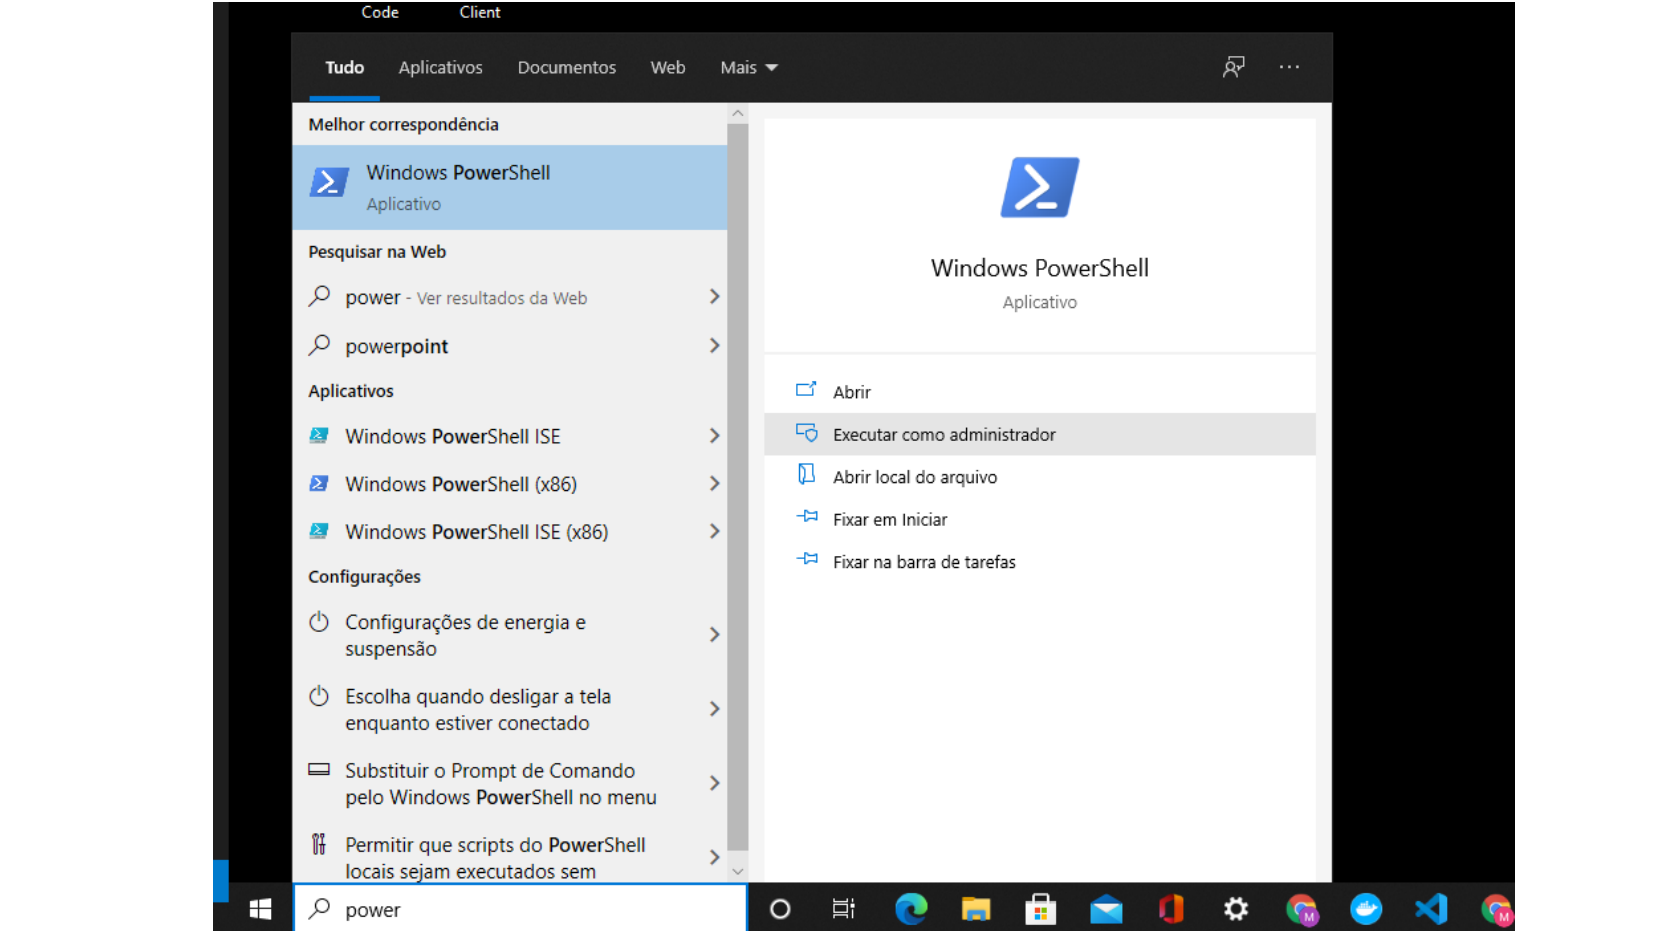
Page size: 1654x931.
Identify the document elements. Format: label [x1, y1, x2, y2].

picture [213, 2, 1515, 931]
